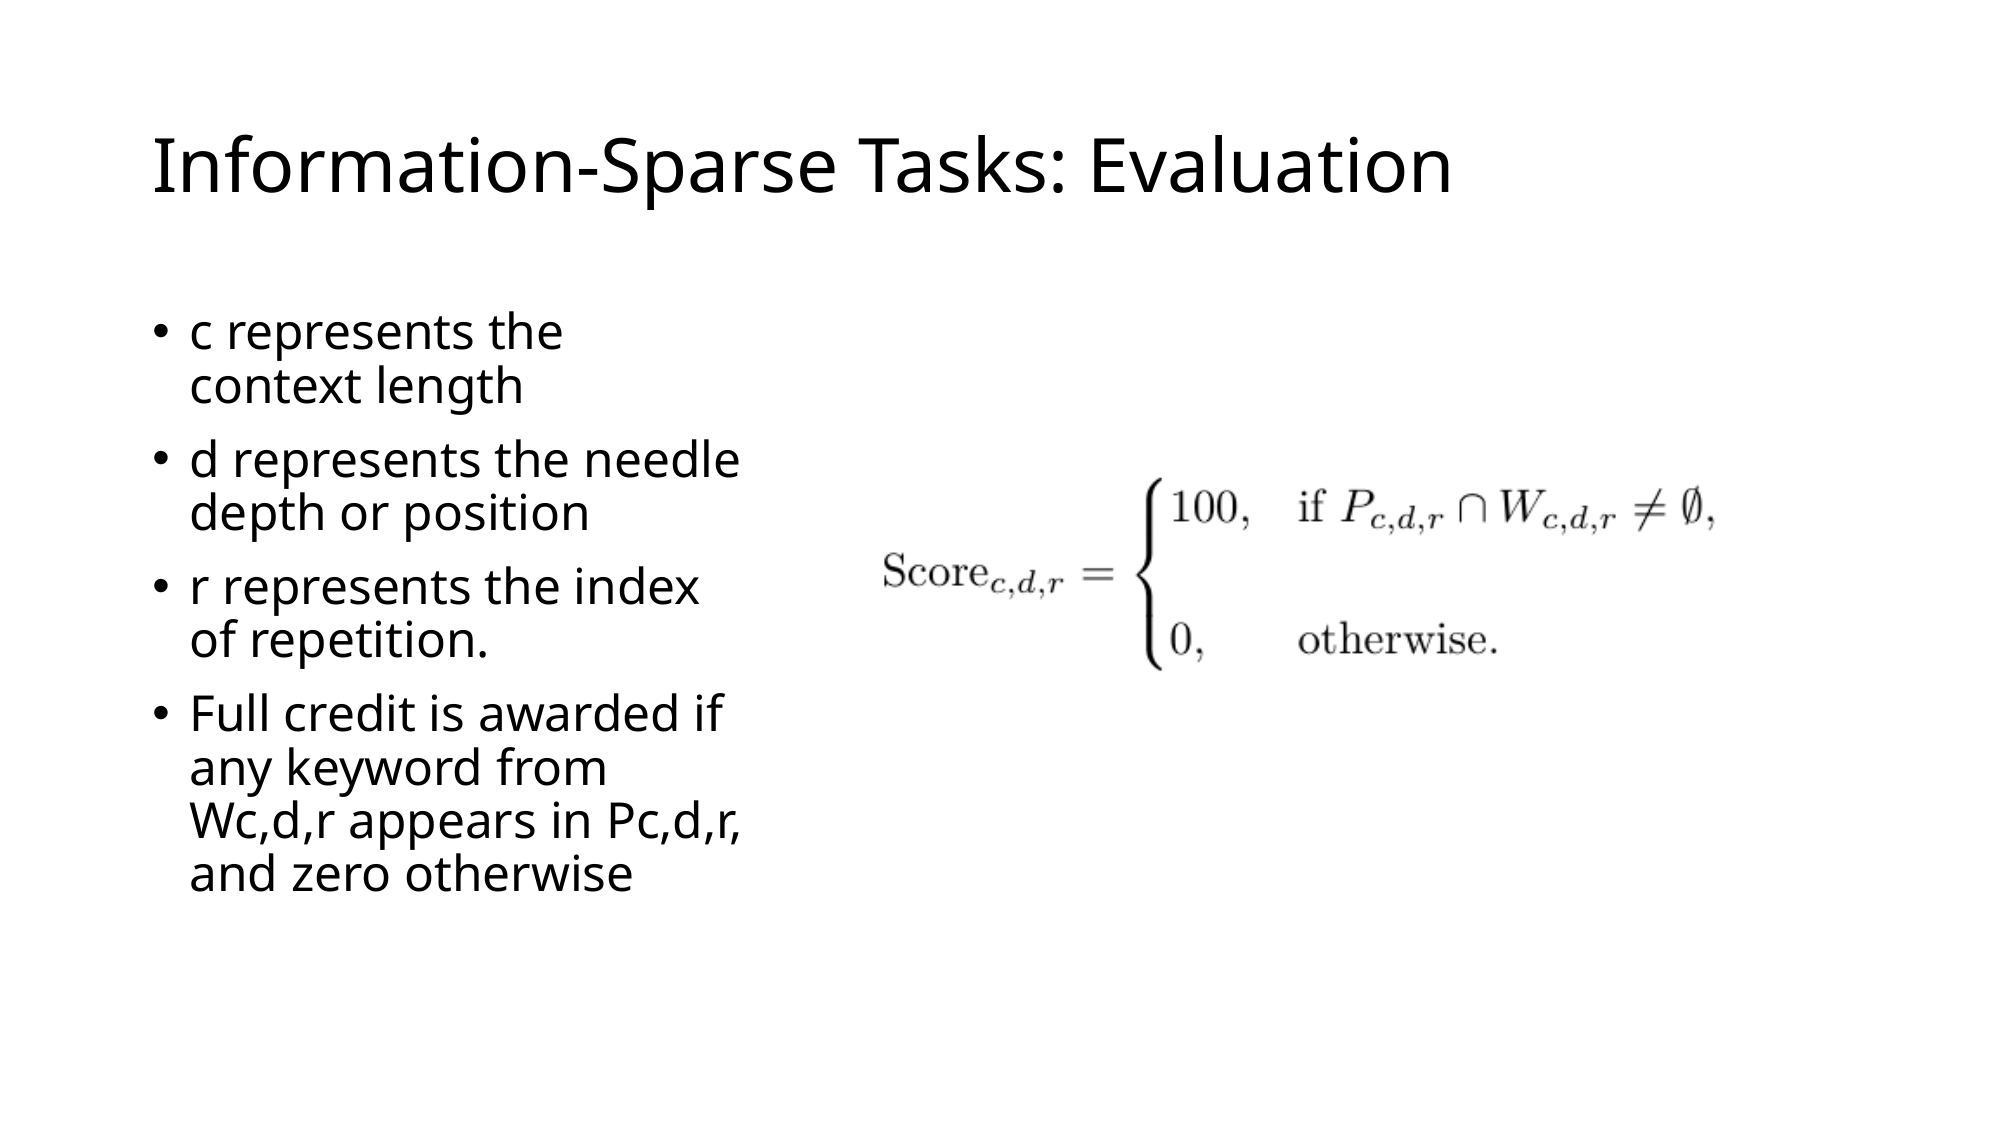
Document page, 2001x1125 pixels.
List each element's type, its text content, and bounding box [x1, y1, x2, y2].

list c represents the context length d represents the needle depth or position r represents the index of repetition. Full credit is awarded if any keyword from Wc,d,r appears in Pc,d,r, and zero otherwise [137, 299, 763, 1014]
title Information-Sparse Tasks: Evaluation [137, 59, 1863, 278]
picture [837, 413, 1843, 712]
